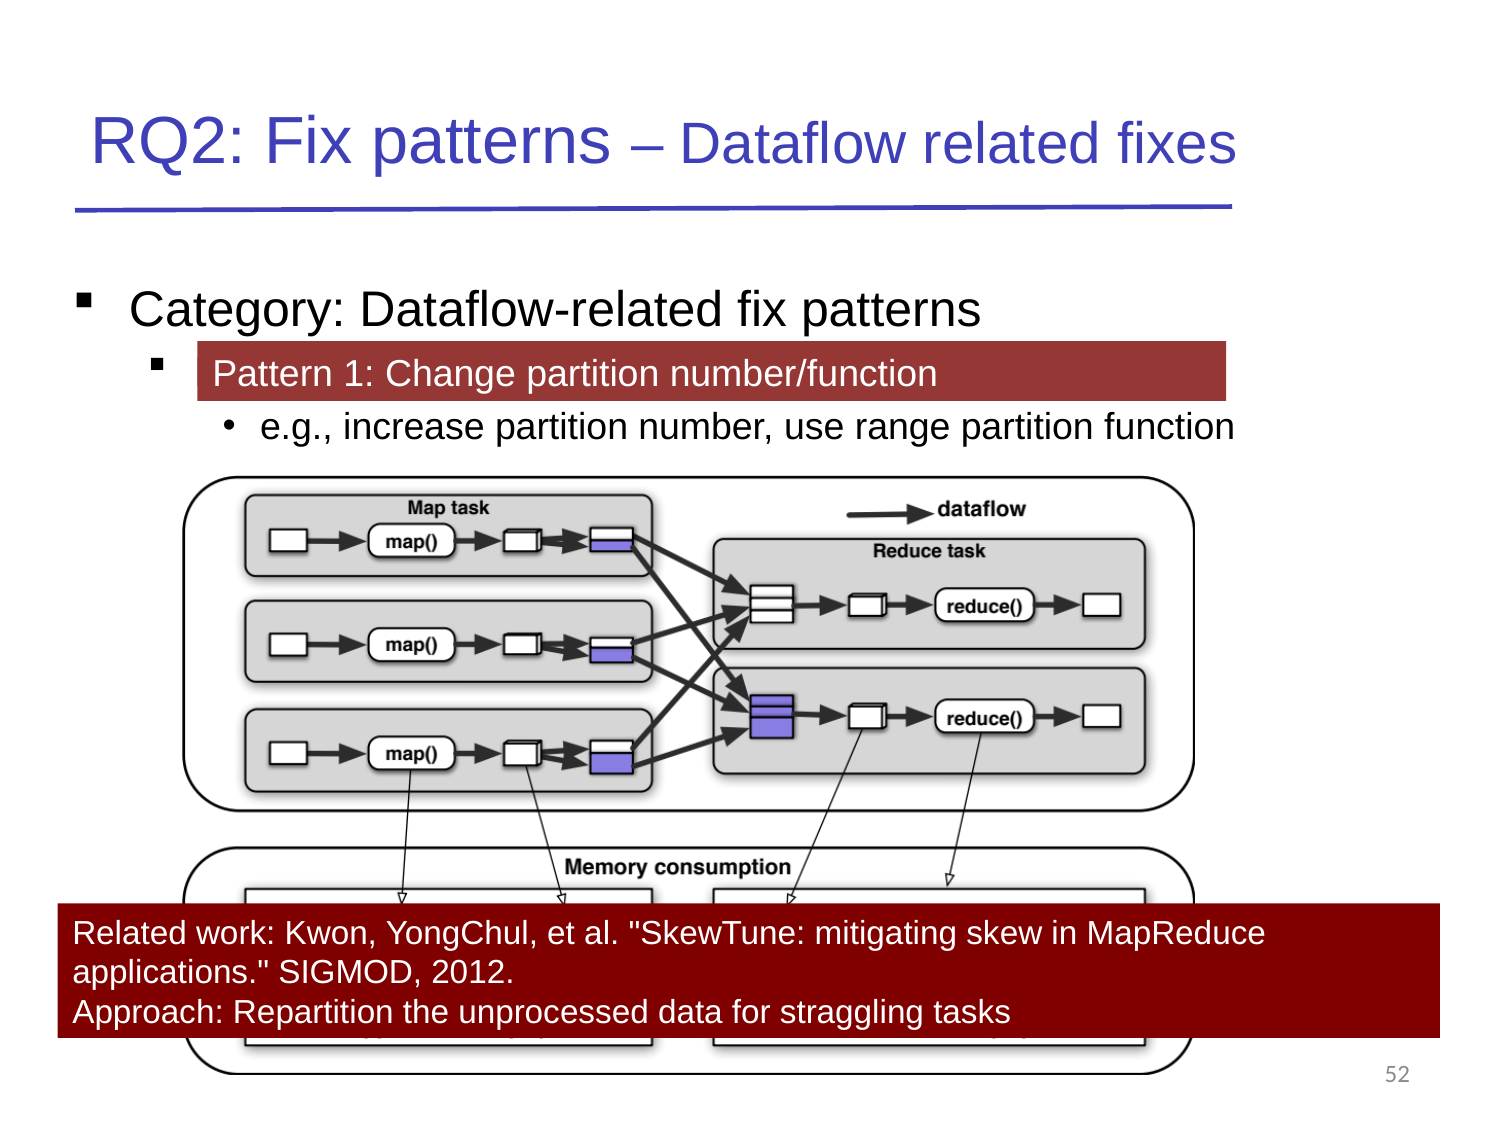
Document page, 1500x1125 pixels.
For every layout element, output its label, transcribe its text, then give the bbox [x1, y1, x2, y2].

text_box Related work: Kwon, YongChul, et al. "SkewTune: mitigating skew in MapReduce applications." SIGMOD, 2012. Approach: Repartition the unprocessed data for straggling tasks [57, 903, 176, 1038]
list Category: Dataflow-related fix patterns Lower framework buffer size e.g., increase partition number, use range partition function [57, 268, 1408, 903]
text_box Related work: Kwon, YongChul, et al. "SkewTune: mitigating skew in MapReduce applications." SIGMOD, 2012. Approach: Repartition the unprocessed data for straggling tasks [1201, 903, 1440, 1038]
title RQ2: Fix patterns – Dataflow related fixes [75, 67, 1441, 207]
text_box Pattern 1: Change partition number/function [197, 341, 1227, 401]
picture [181, 474, 1196, 1075]
slide_number 52 [1074, 1042, 1425, 1103]
